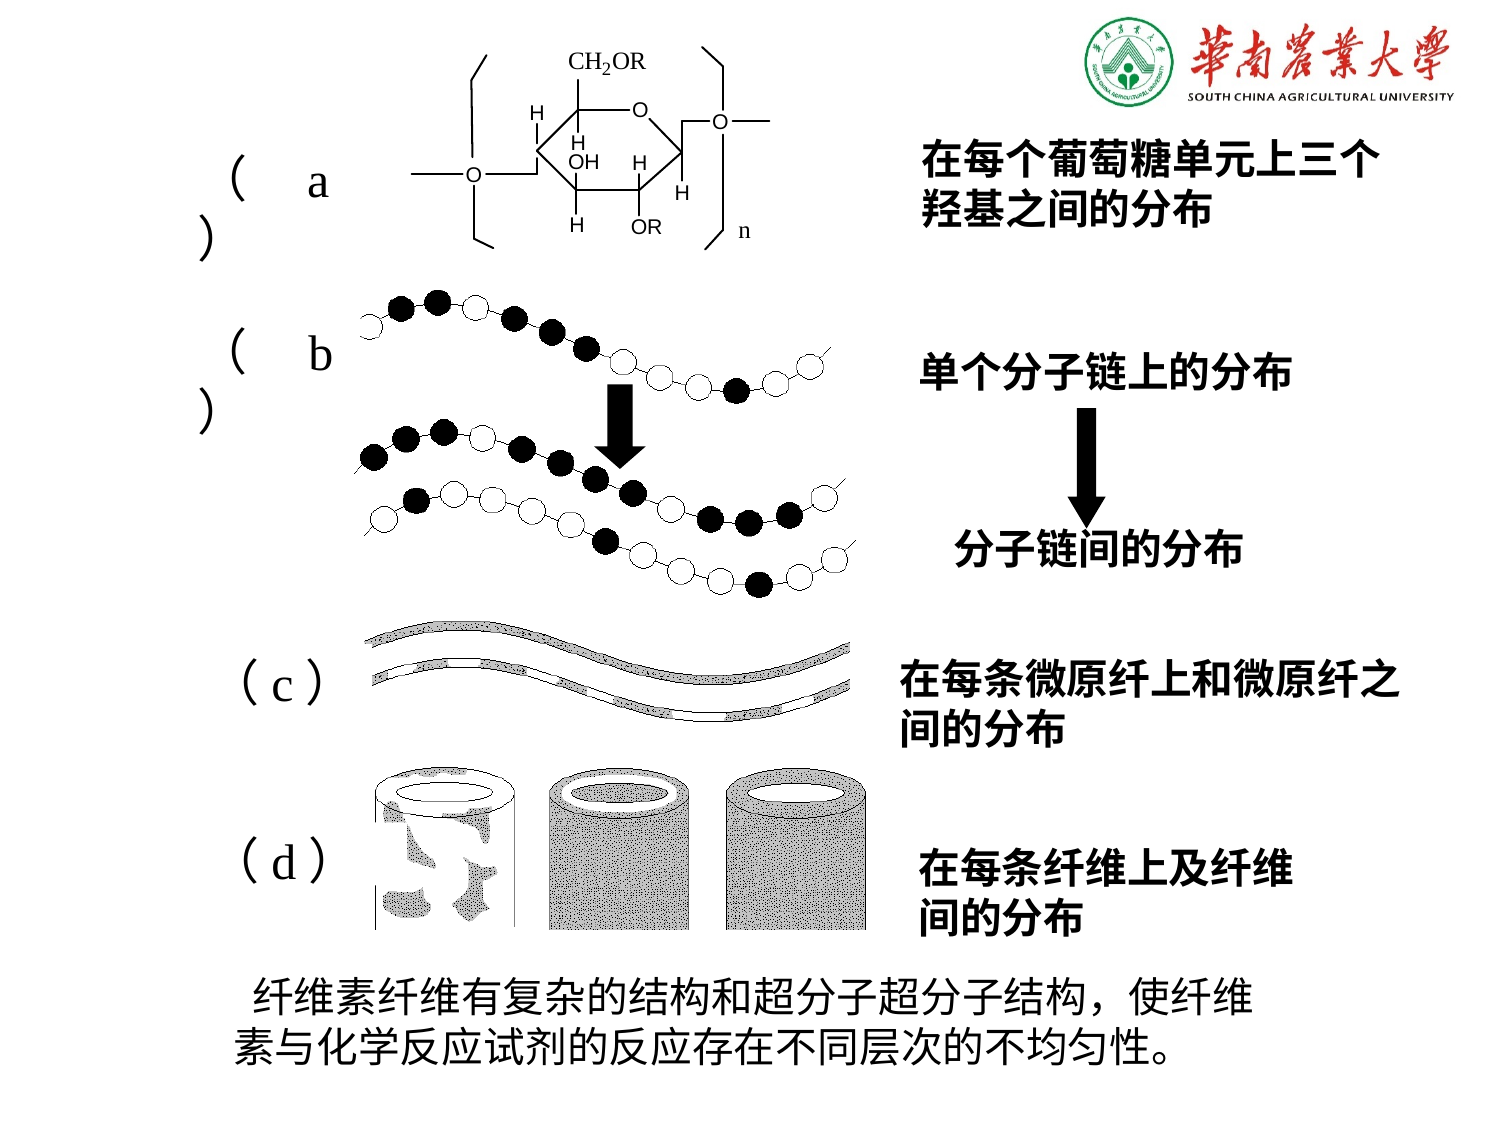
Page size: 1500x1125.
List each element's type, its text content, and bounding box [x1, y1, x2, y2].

text_box （c） [194, 644, 330, 695]
text_box [1068, 408, 1105, 528]
text_box 在每条微原纤上和微原纤之间的分布 [885, 645, 1429, 717]
text_box 在每个葡萄糖单元上三个羟基之间的分布 [832, 125, 1400, 209]
picture [352, 764, 885, 961]
text_box 在每条纤维上及纤维间的分布 [903, 834, 1318, 964]
text_box 单个分子链上的分布 [903, 338, 1365, 421]
text_box （a） [182, 140, 356, 185]
picture [335, 611, 868, 740]
picture [1024, 0, 1500, 125]
text_box 纤维素纤维有复杂的结构和超分子超分子结构，使纤维素与化学反应试剂的反应存在不同层次的不均匀性。 [218, 963, 1273, 1079]
text_box 分子链间的分布 [938, 515, 1400, 563]
text_box （d） [194, 822, 347, 886]
picture [335, 42, 868, 609]
text_box （b） [182, 312, 330, 386]
